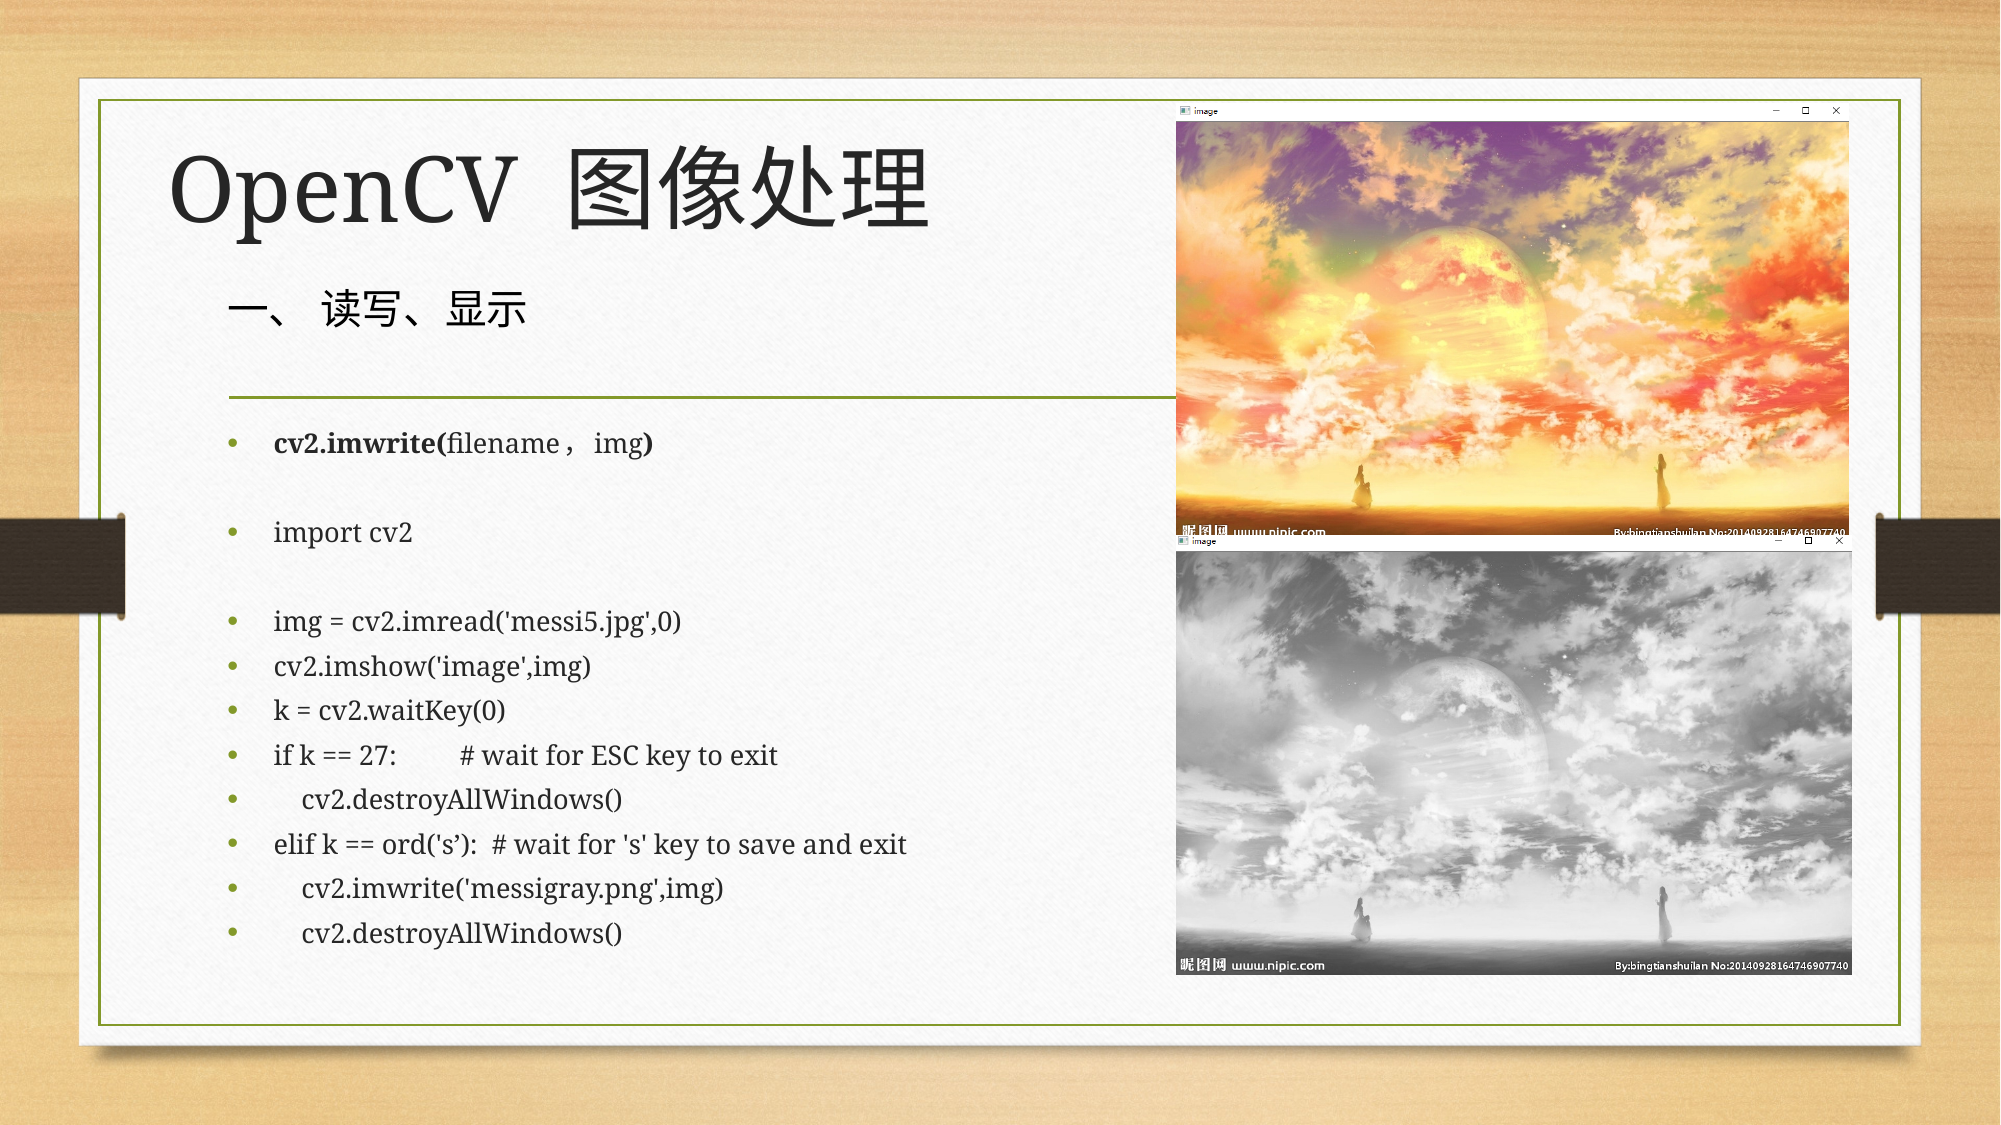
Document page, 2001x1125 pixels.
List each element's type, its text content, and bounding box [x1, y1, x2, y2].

text_box 一、 读写、显示 [212, 275, 878, 340]
picture [0, 0, 2001, 1125]
list cv2.imwrite(filename，img) import cv2 img = cv2.imread('messi5.jpg',0) cv2.imshow('image',img) k = cv2.waitKey(0) if k == 27: # wait for ESC key to exit cv2.destroyAllWindows() elif k == ord('s’): # wait for 's' key to save and exit cv2.imwrite('messigray.png',img) cv2.destroyAllWindows() [212, 419, 1176, 964]
title OpenCV 图像处理 [133, 118, 966, 253]
